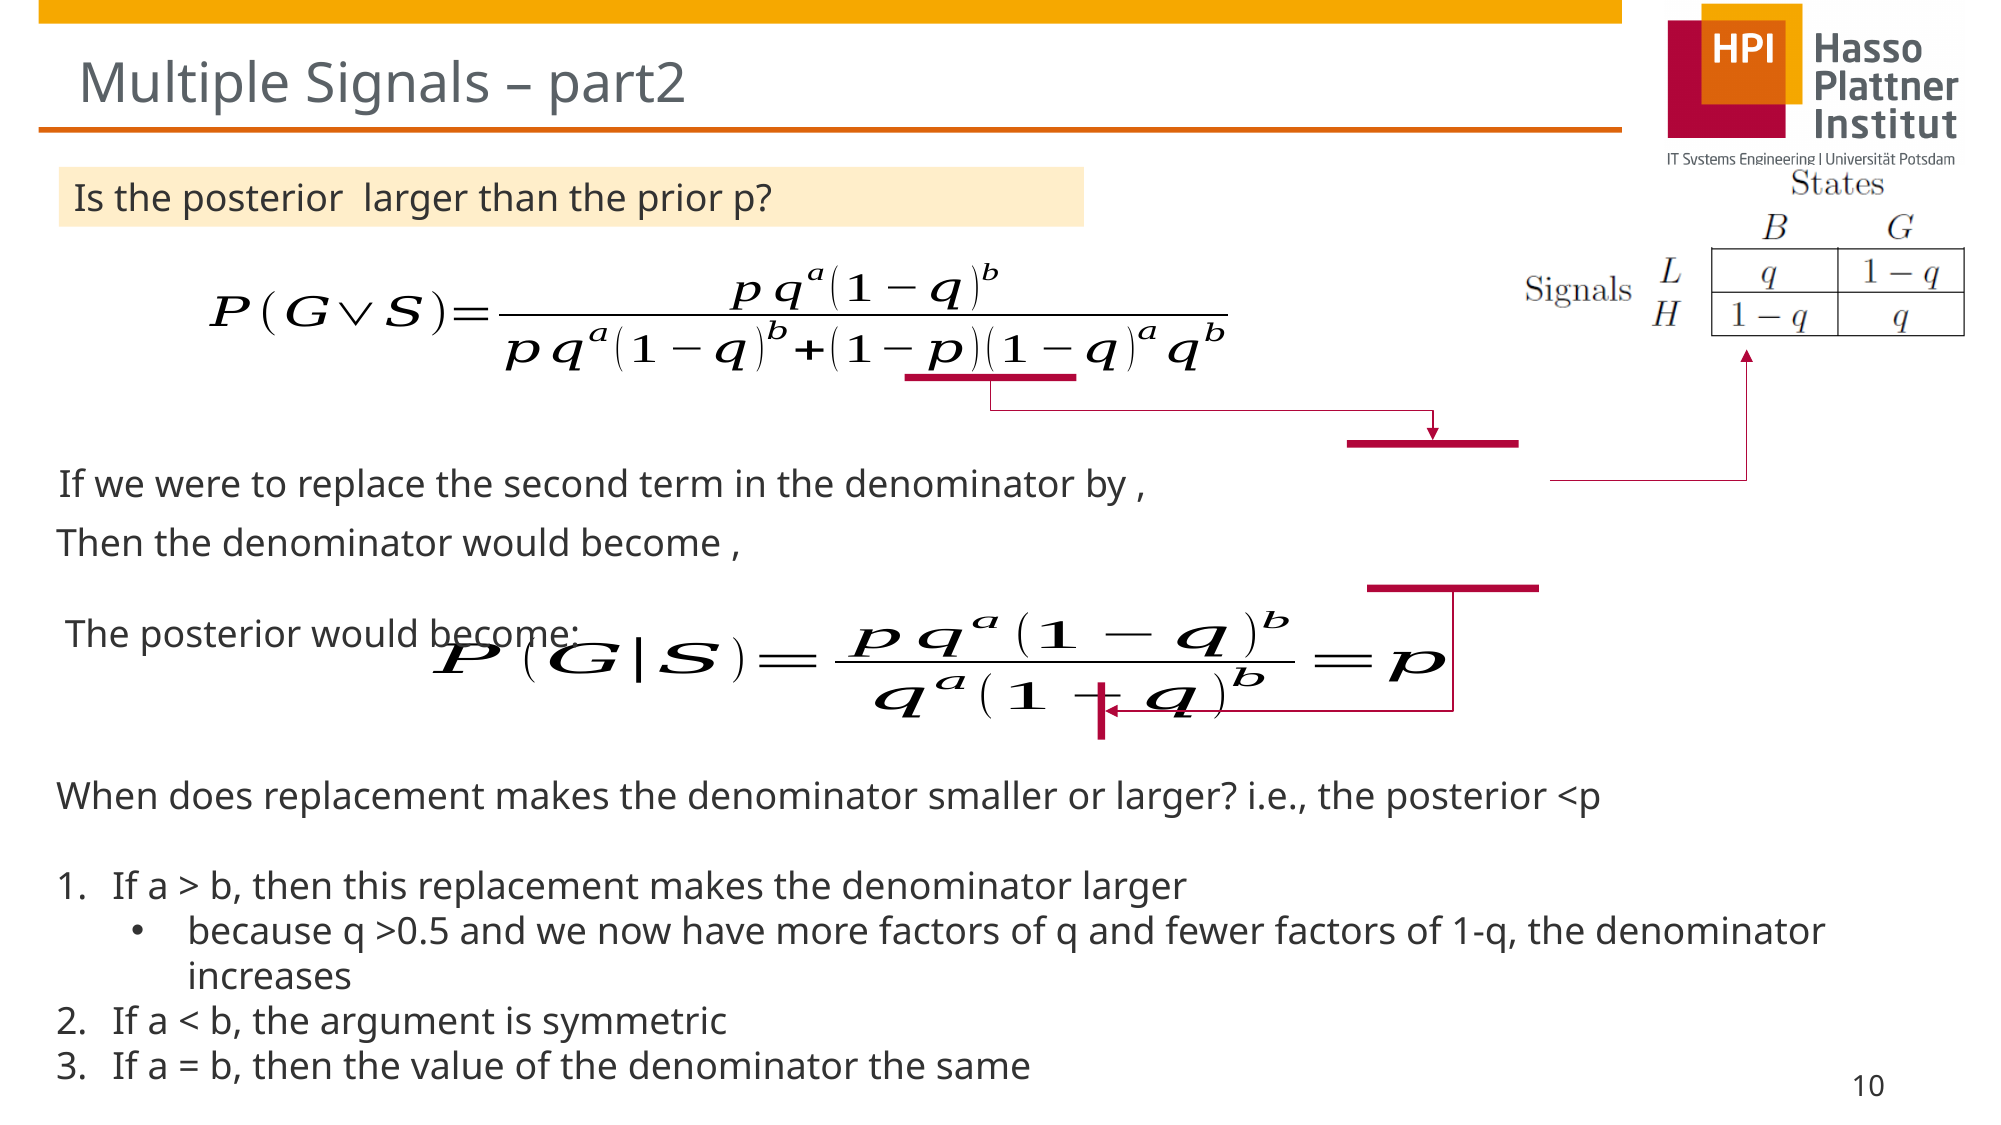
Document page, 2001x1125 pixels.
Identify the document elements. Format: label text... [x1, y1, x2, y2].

slide_number 10 [1834, 1064, 1961, 1107]
text_box [903, 372, 1078, 383]
text_box [1096, 680, 1107, 742]
picture [1664, 0, 1965, 165]
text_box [1219, 477, 1339, 826]
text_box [1182, 189, 1242, 632]
text_box [1365, 583, 1541, 594]
text_box [1345, 438, 1513, 450]
title Multiple Signals – part2 [78, 23, 1583, 115]
text_box The posterior would become: [50, 602, 654, 663]
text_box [1518, 165, 1975, 481]
